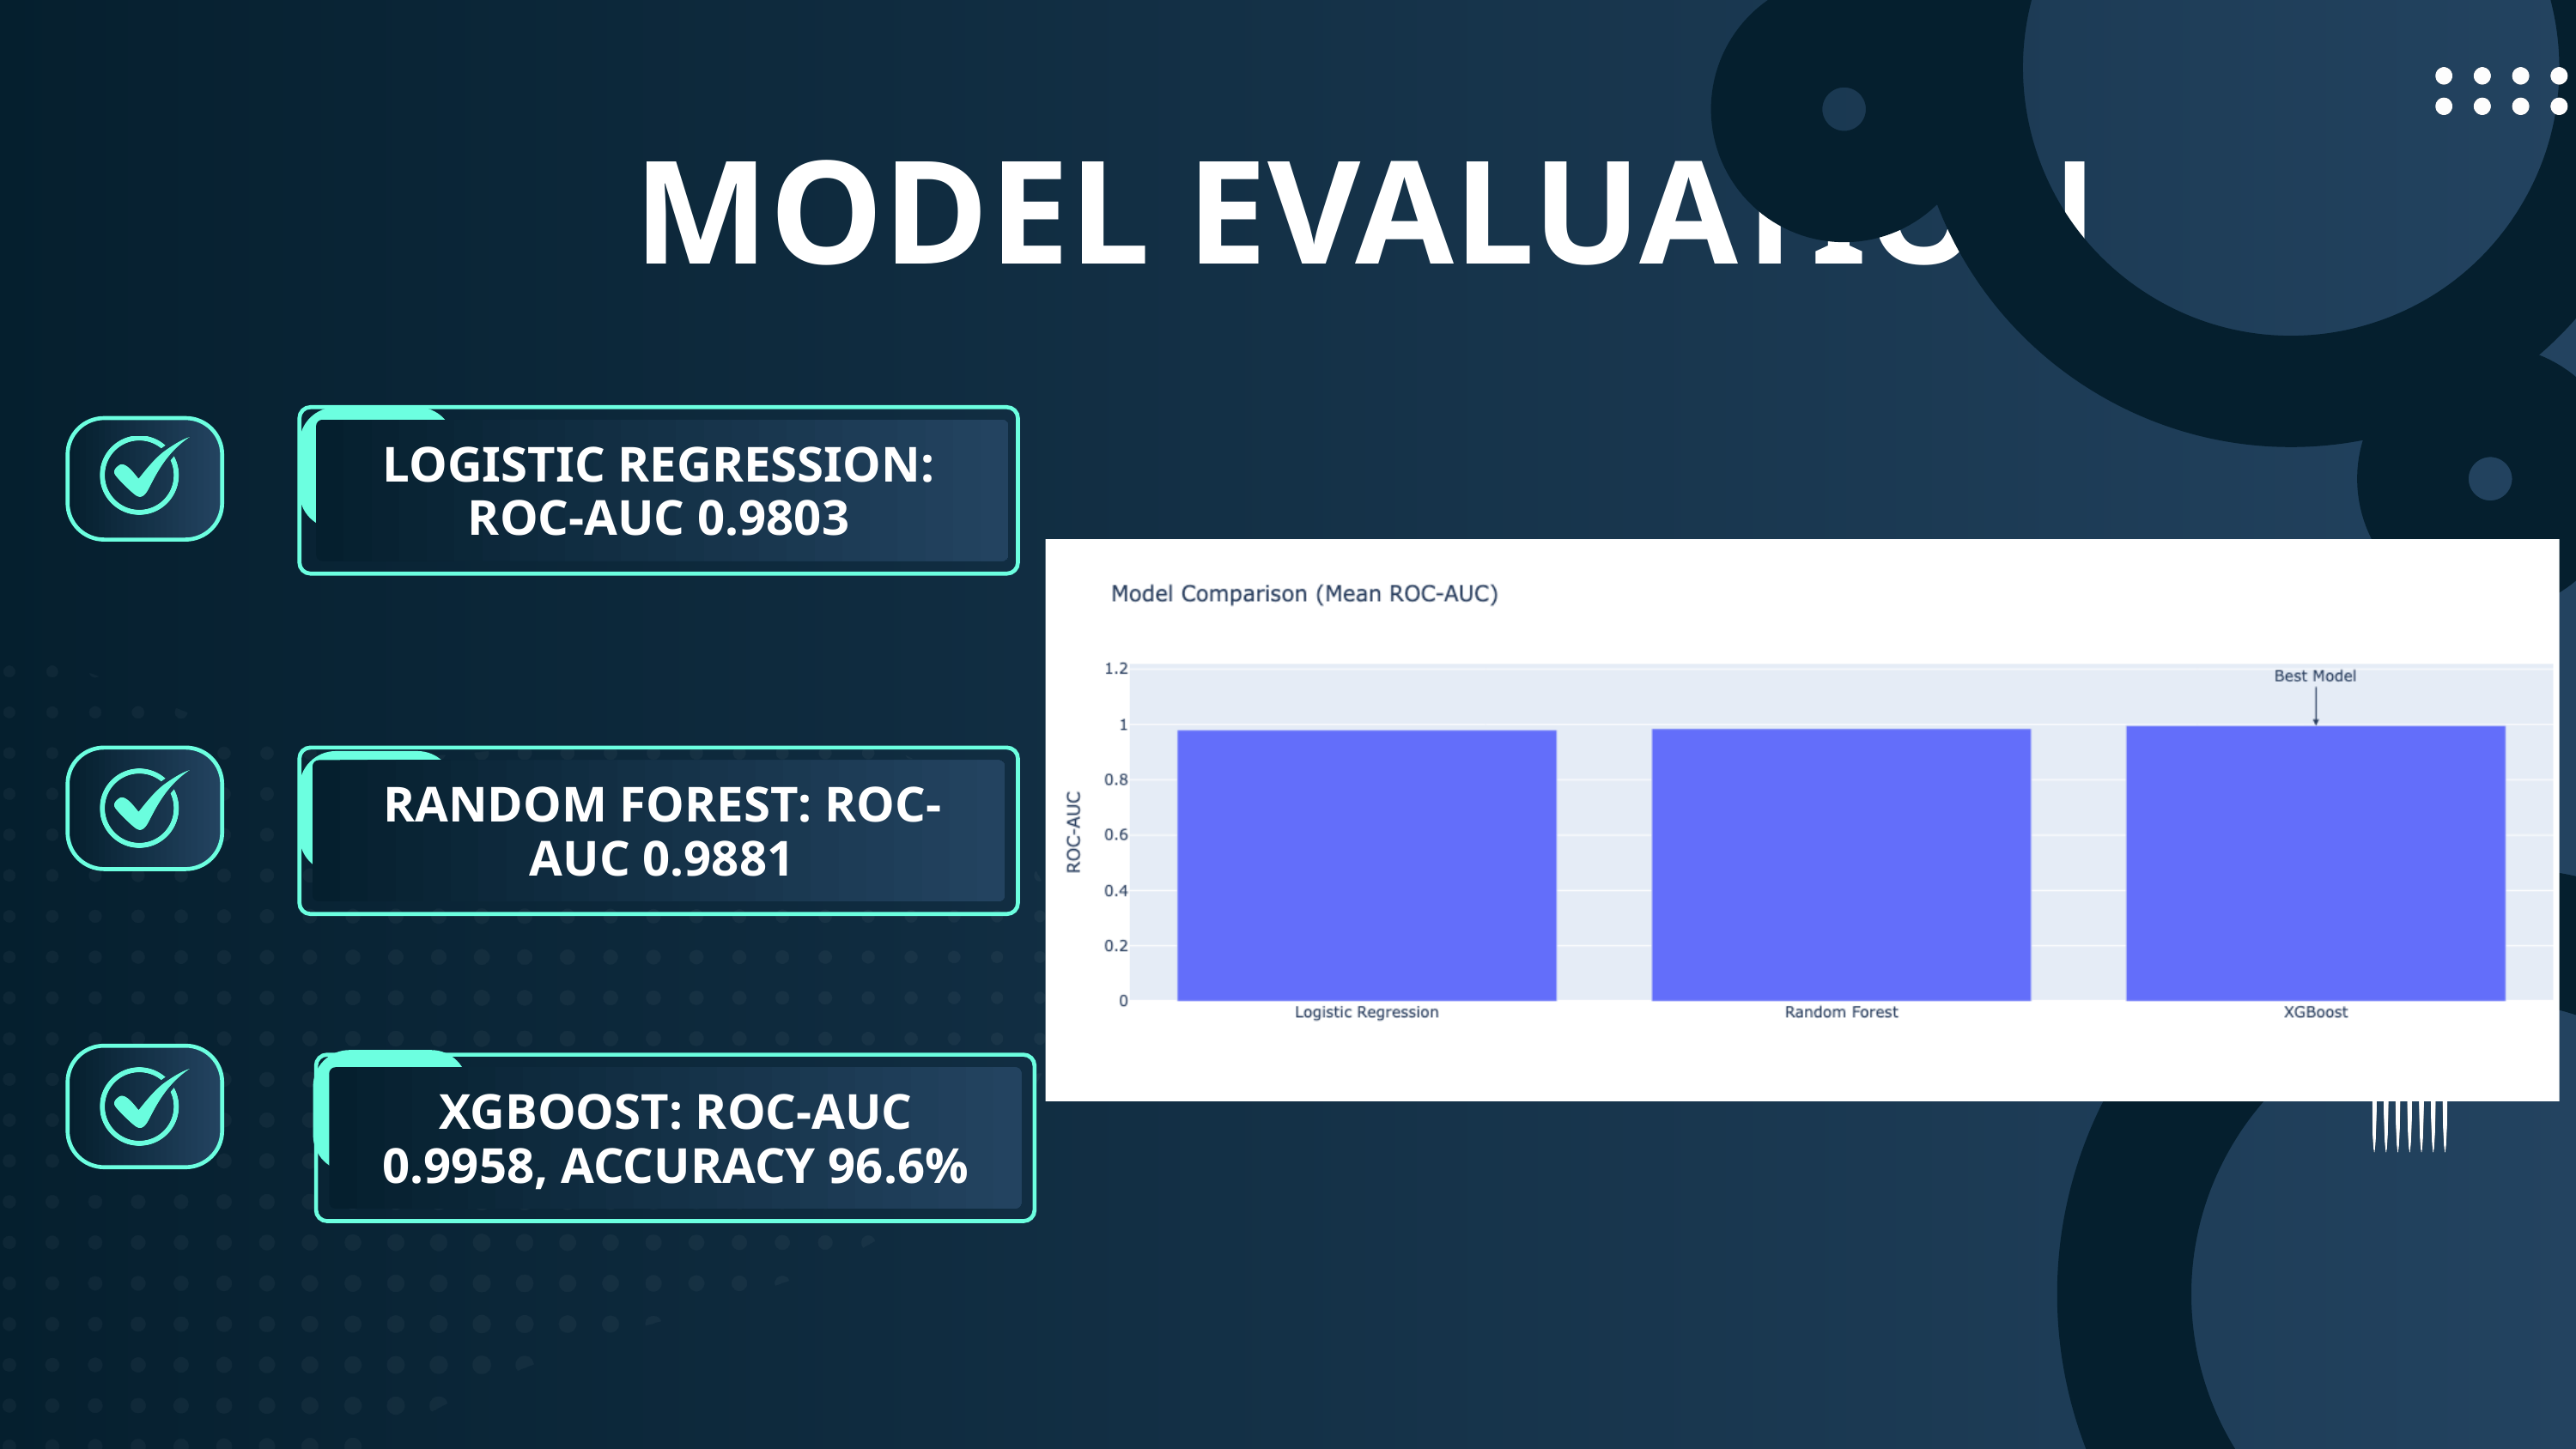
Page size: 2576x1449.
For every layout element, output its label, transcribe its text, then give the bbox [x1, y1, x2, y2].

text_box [2412, 401, 2568, 557]
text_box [329, 1066, 1022, 1210]
text_box MODEL EVALUATION [634, 92, 1962, 293]
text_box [312, 760, 1005, 902]
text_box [299, 407, 1018, 574]
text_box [299, 750, 454, 873]
text_box [0, 665, 1046, 1449]
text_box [1966, 0, 2576, 392]
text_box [67, 417, 222, 540]
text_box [299, 407, 454, 530]
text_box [1766, 31, 1922, 187]
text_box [2196, 658, 2300, 762]
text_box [67, 747, 222, 870]
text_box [315, 419, 1009, 561]
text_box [315, 1054, 1036, 1222]
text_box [67, 1045, 222, 1167]
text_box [299, 747, 1018, 914]
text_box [313, 1049, 468, 1172]
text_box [2123, 933, 2576, 1449]
text_box [1045, 539, 2560, 1101]
